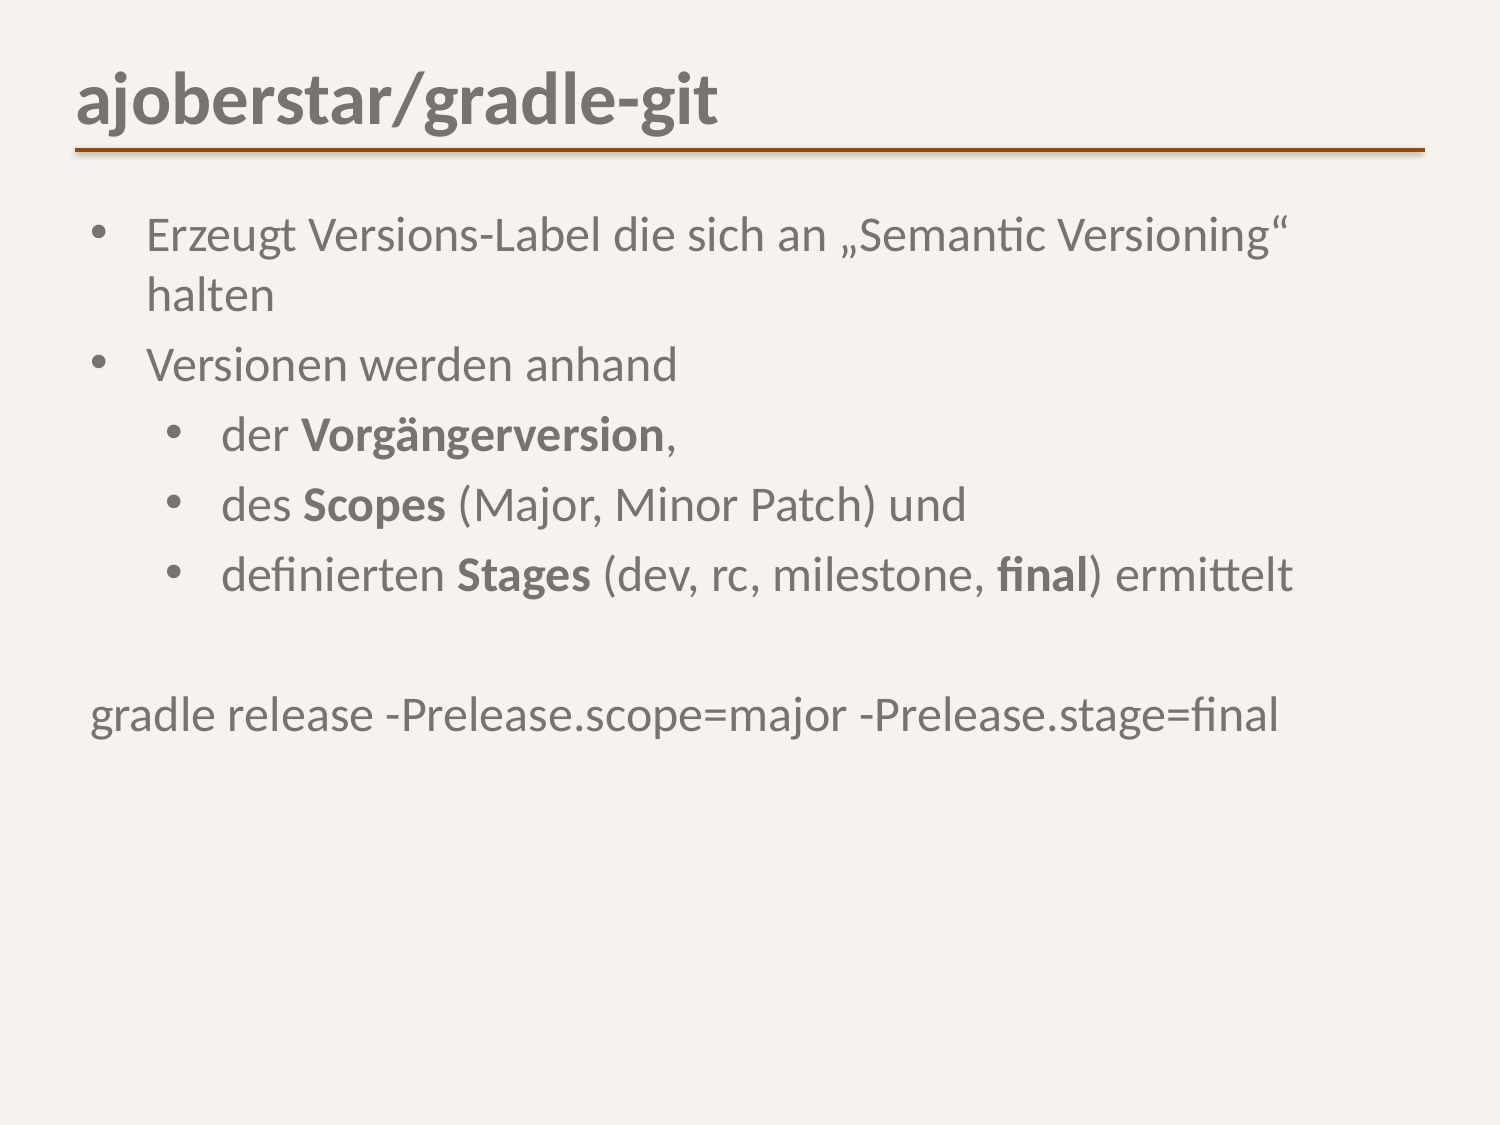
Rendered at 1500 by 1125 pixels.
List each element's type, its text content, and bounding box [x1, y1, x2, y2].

text_box Erzeugt Versions-Label die sich an „Semantic Versioning“ halten Versionen werden anhand der Vorgängerversion, des Scopes (Major, Minor Patch) und definierten Stages (dev, rc, milestone, final) ermittelt gradle release -Prelease.scope=major -Prelease.stage=final [74, 193, 1425, 1048]
title ajoberstar/gradle-git [75, 41, 1425, 147]
